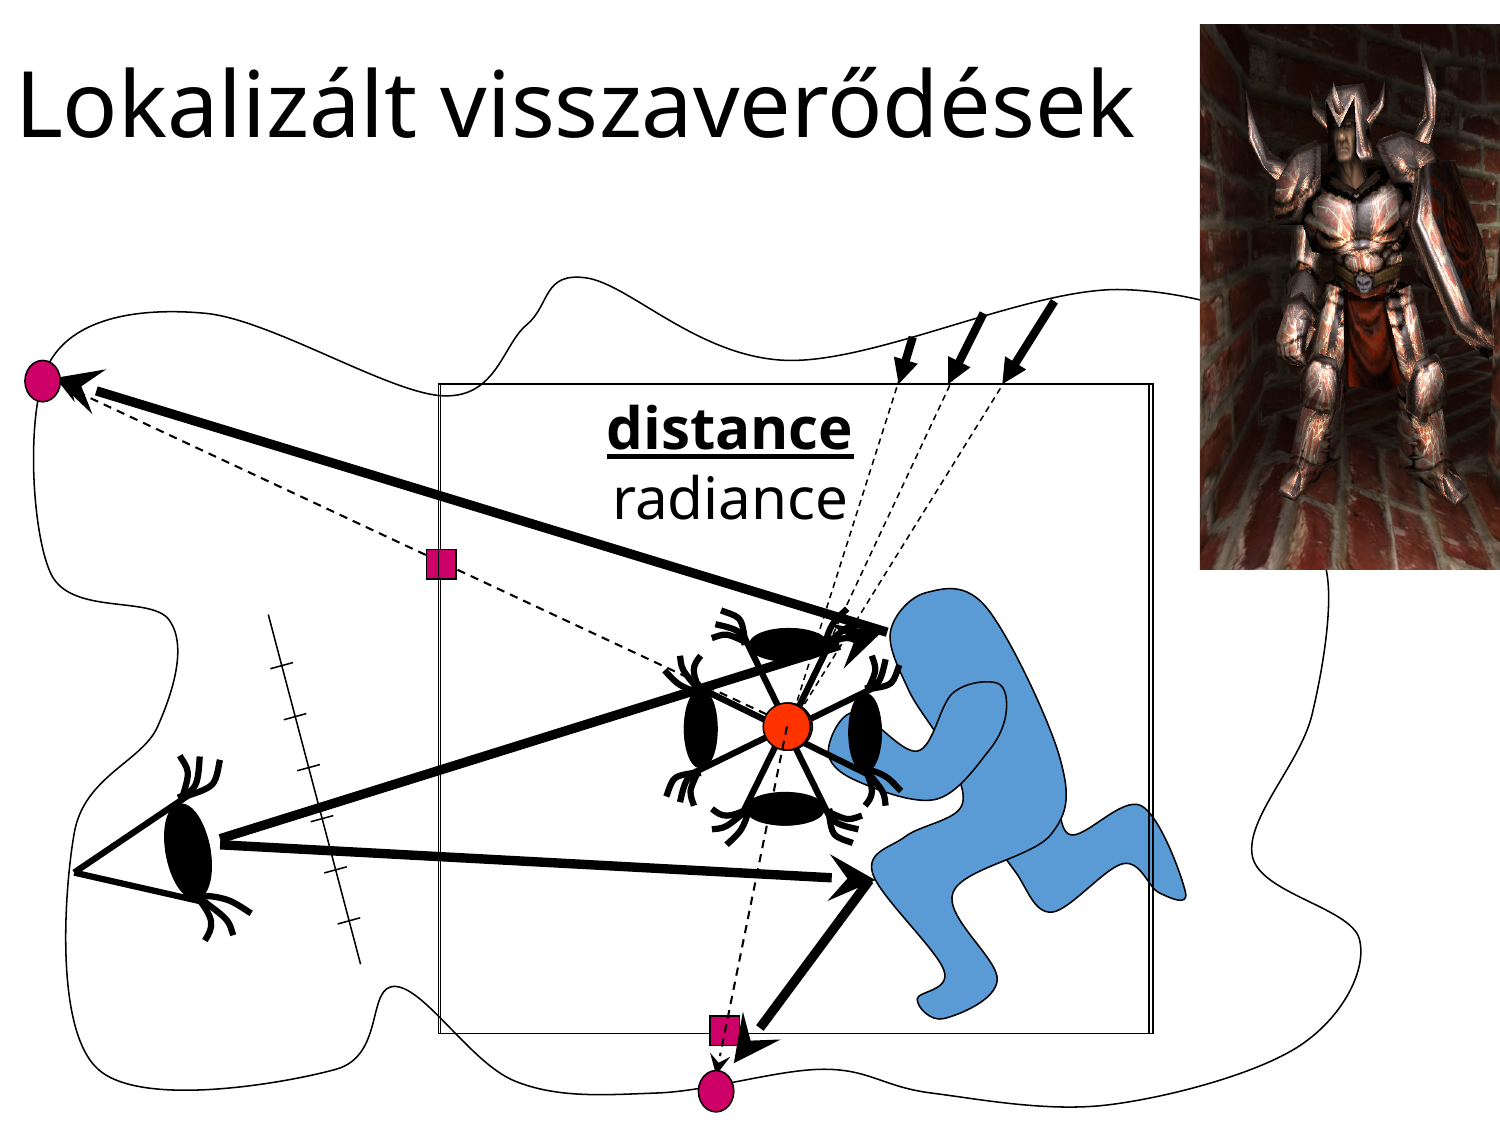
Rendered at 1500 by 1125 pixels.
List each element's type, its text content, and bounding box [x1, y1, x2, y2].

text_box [440, 301, 1150, 384]
text_box [870, 289, 1361, 1108]
picture [1199, 24, 1500, 570]
text_box [50, 311, 338, 360]
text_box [1154, 580, 1189, 1022]
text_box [72, 384, 1154, 1034]
text_box [65, 847, 72, 1013]
text_box [543, 277, 638, 301]
text_box Lokalizált visszaverődések [0, 0, 1238, 225]
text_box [698, 726, 870, 1112]
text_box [24, 360, 888, 727]
text_box [456, 1034, 698, 1095]
text_box [77, 1034, 370, 1091]
